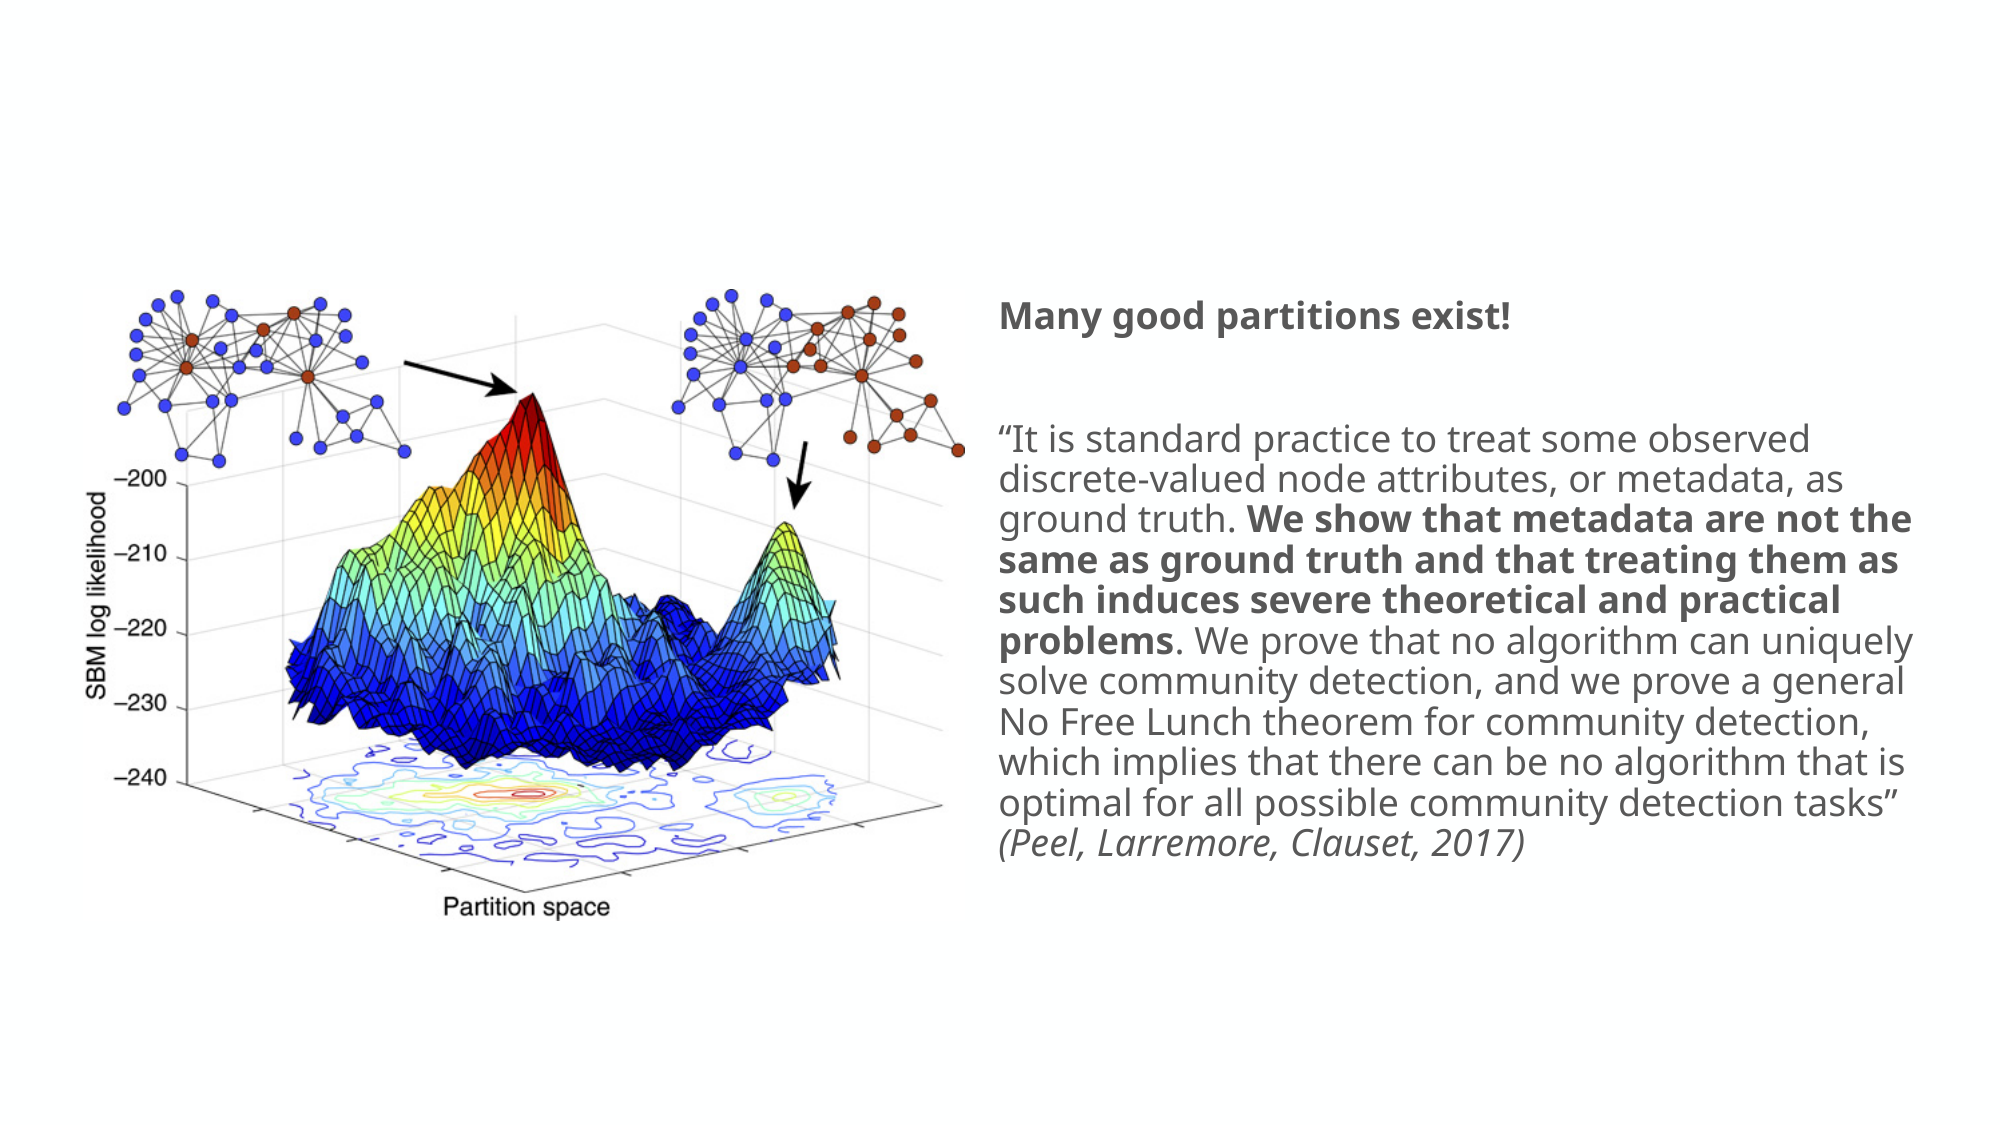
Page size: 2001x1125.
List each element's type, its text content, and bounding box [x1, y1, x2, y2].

list Many good partitions exist! “It is standard practice to treat some observed discrete-valued node attributes, or metadata, as ground truth. We show that metadata are not the same as ground truth and that treating them as such induces severe theoretical and practical problems. We prove that no algorithm can uniquely solve community detection, and we prove a general No Free Lunch theorem for community detection, which implies that there can be no algorithm that is optimal for all possible community detection tasks” (Peel, Larremore, Clauset, 2017) [983, 289, 1947, 1073]
picture [83, 289, 965, 921]
